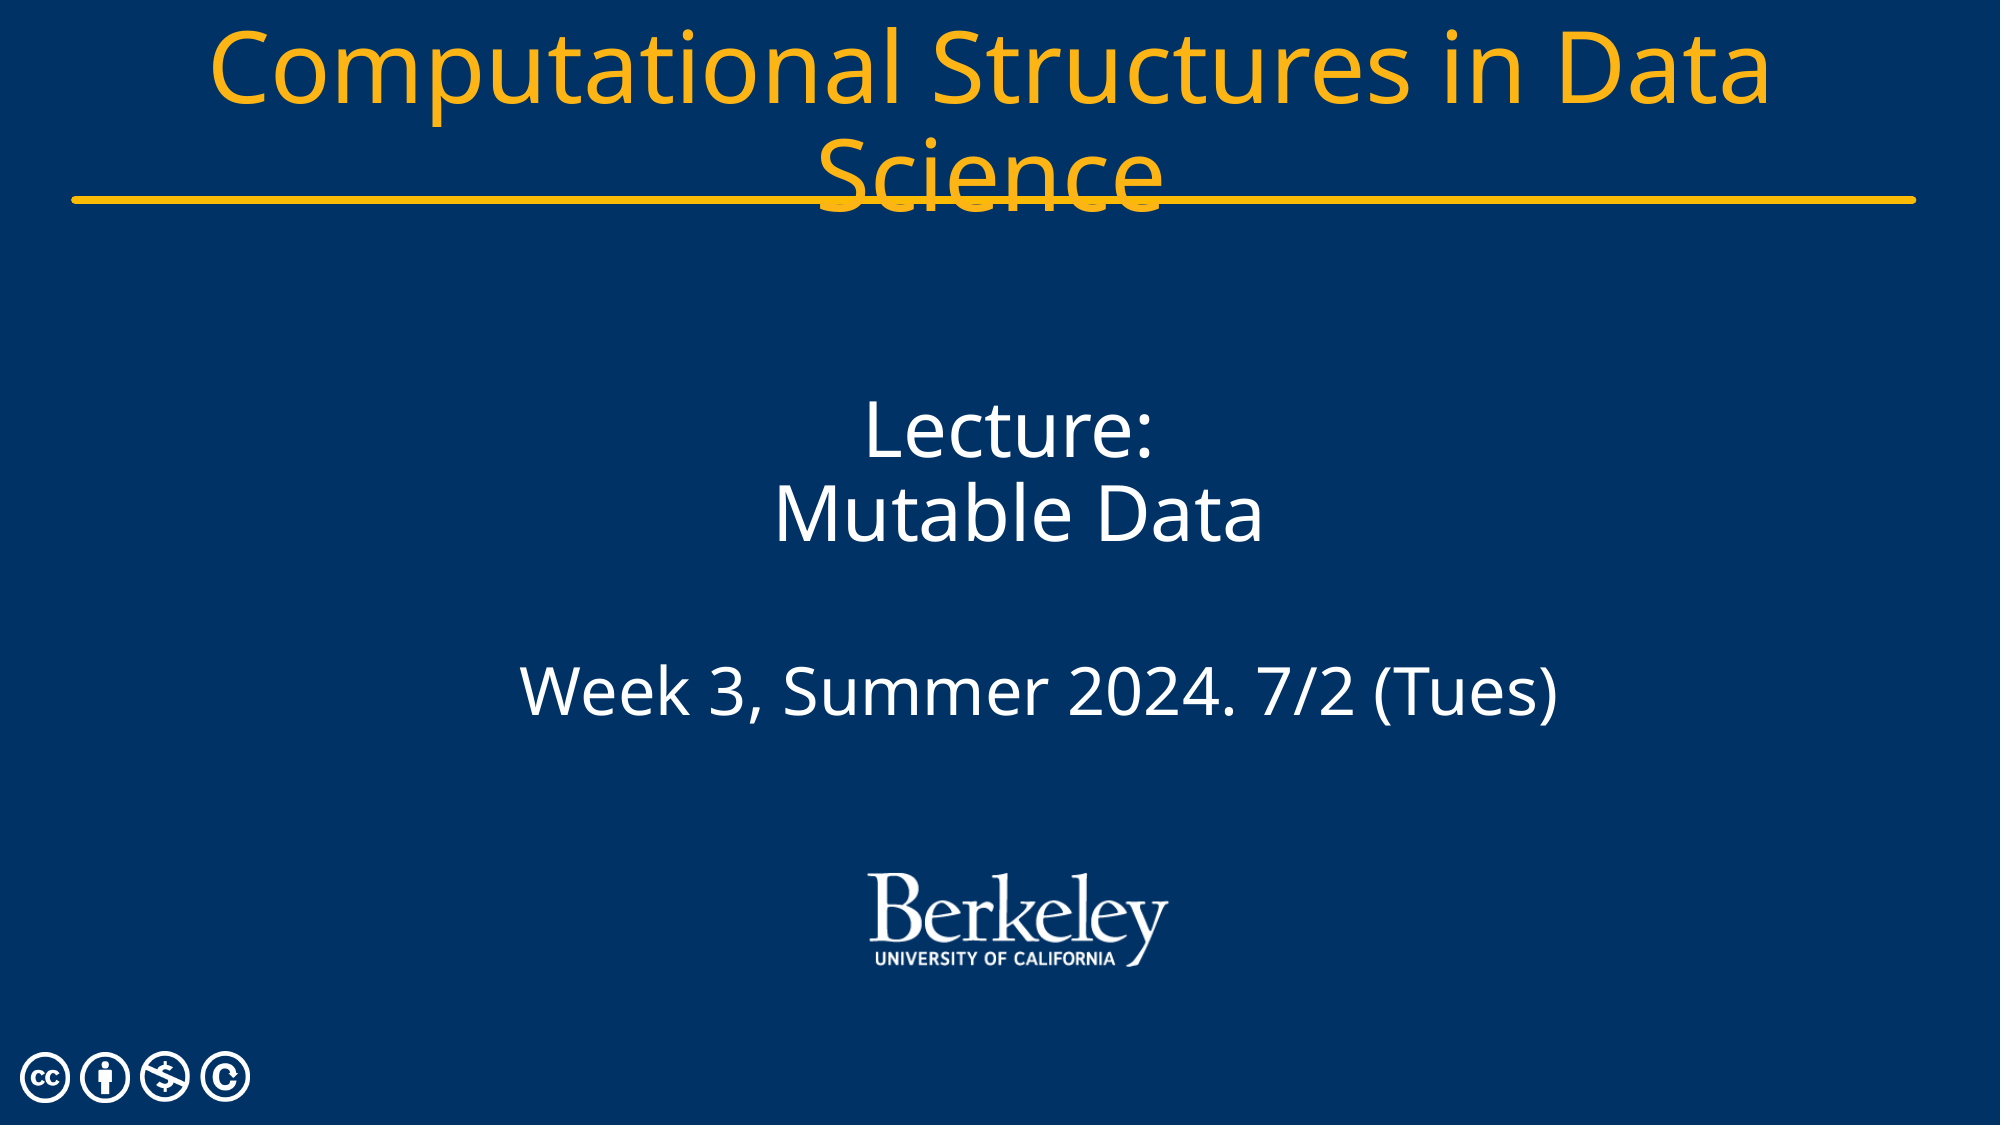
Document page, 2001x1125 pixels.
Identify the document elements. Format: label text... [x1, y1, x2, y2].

subtitle Week 3, Summer 2024. 7/2 (Tues) [420, 641, 1659, 804]
picture [20, 1052, 70, 1103]
picture [140, 1051, 190, 1102]
title Lecture: Mutable Data [323, 351, 1715, 596]
picture [80, 1052, 130, 1103]
picture [854, 854, 1184, 987]
